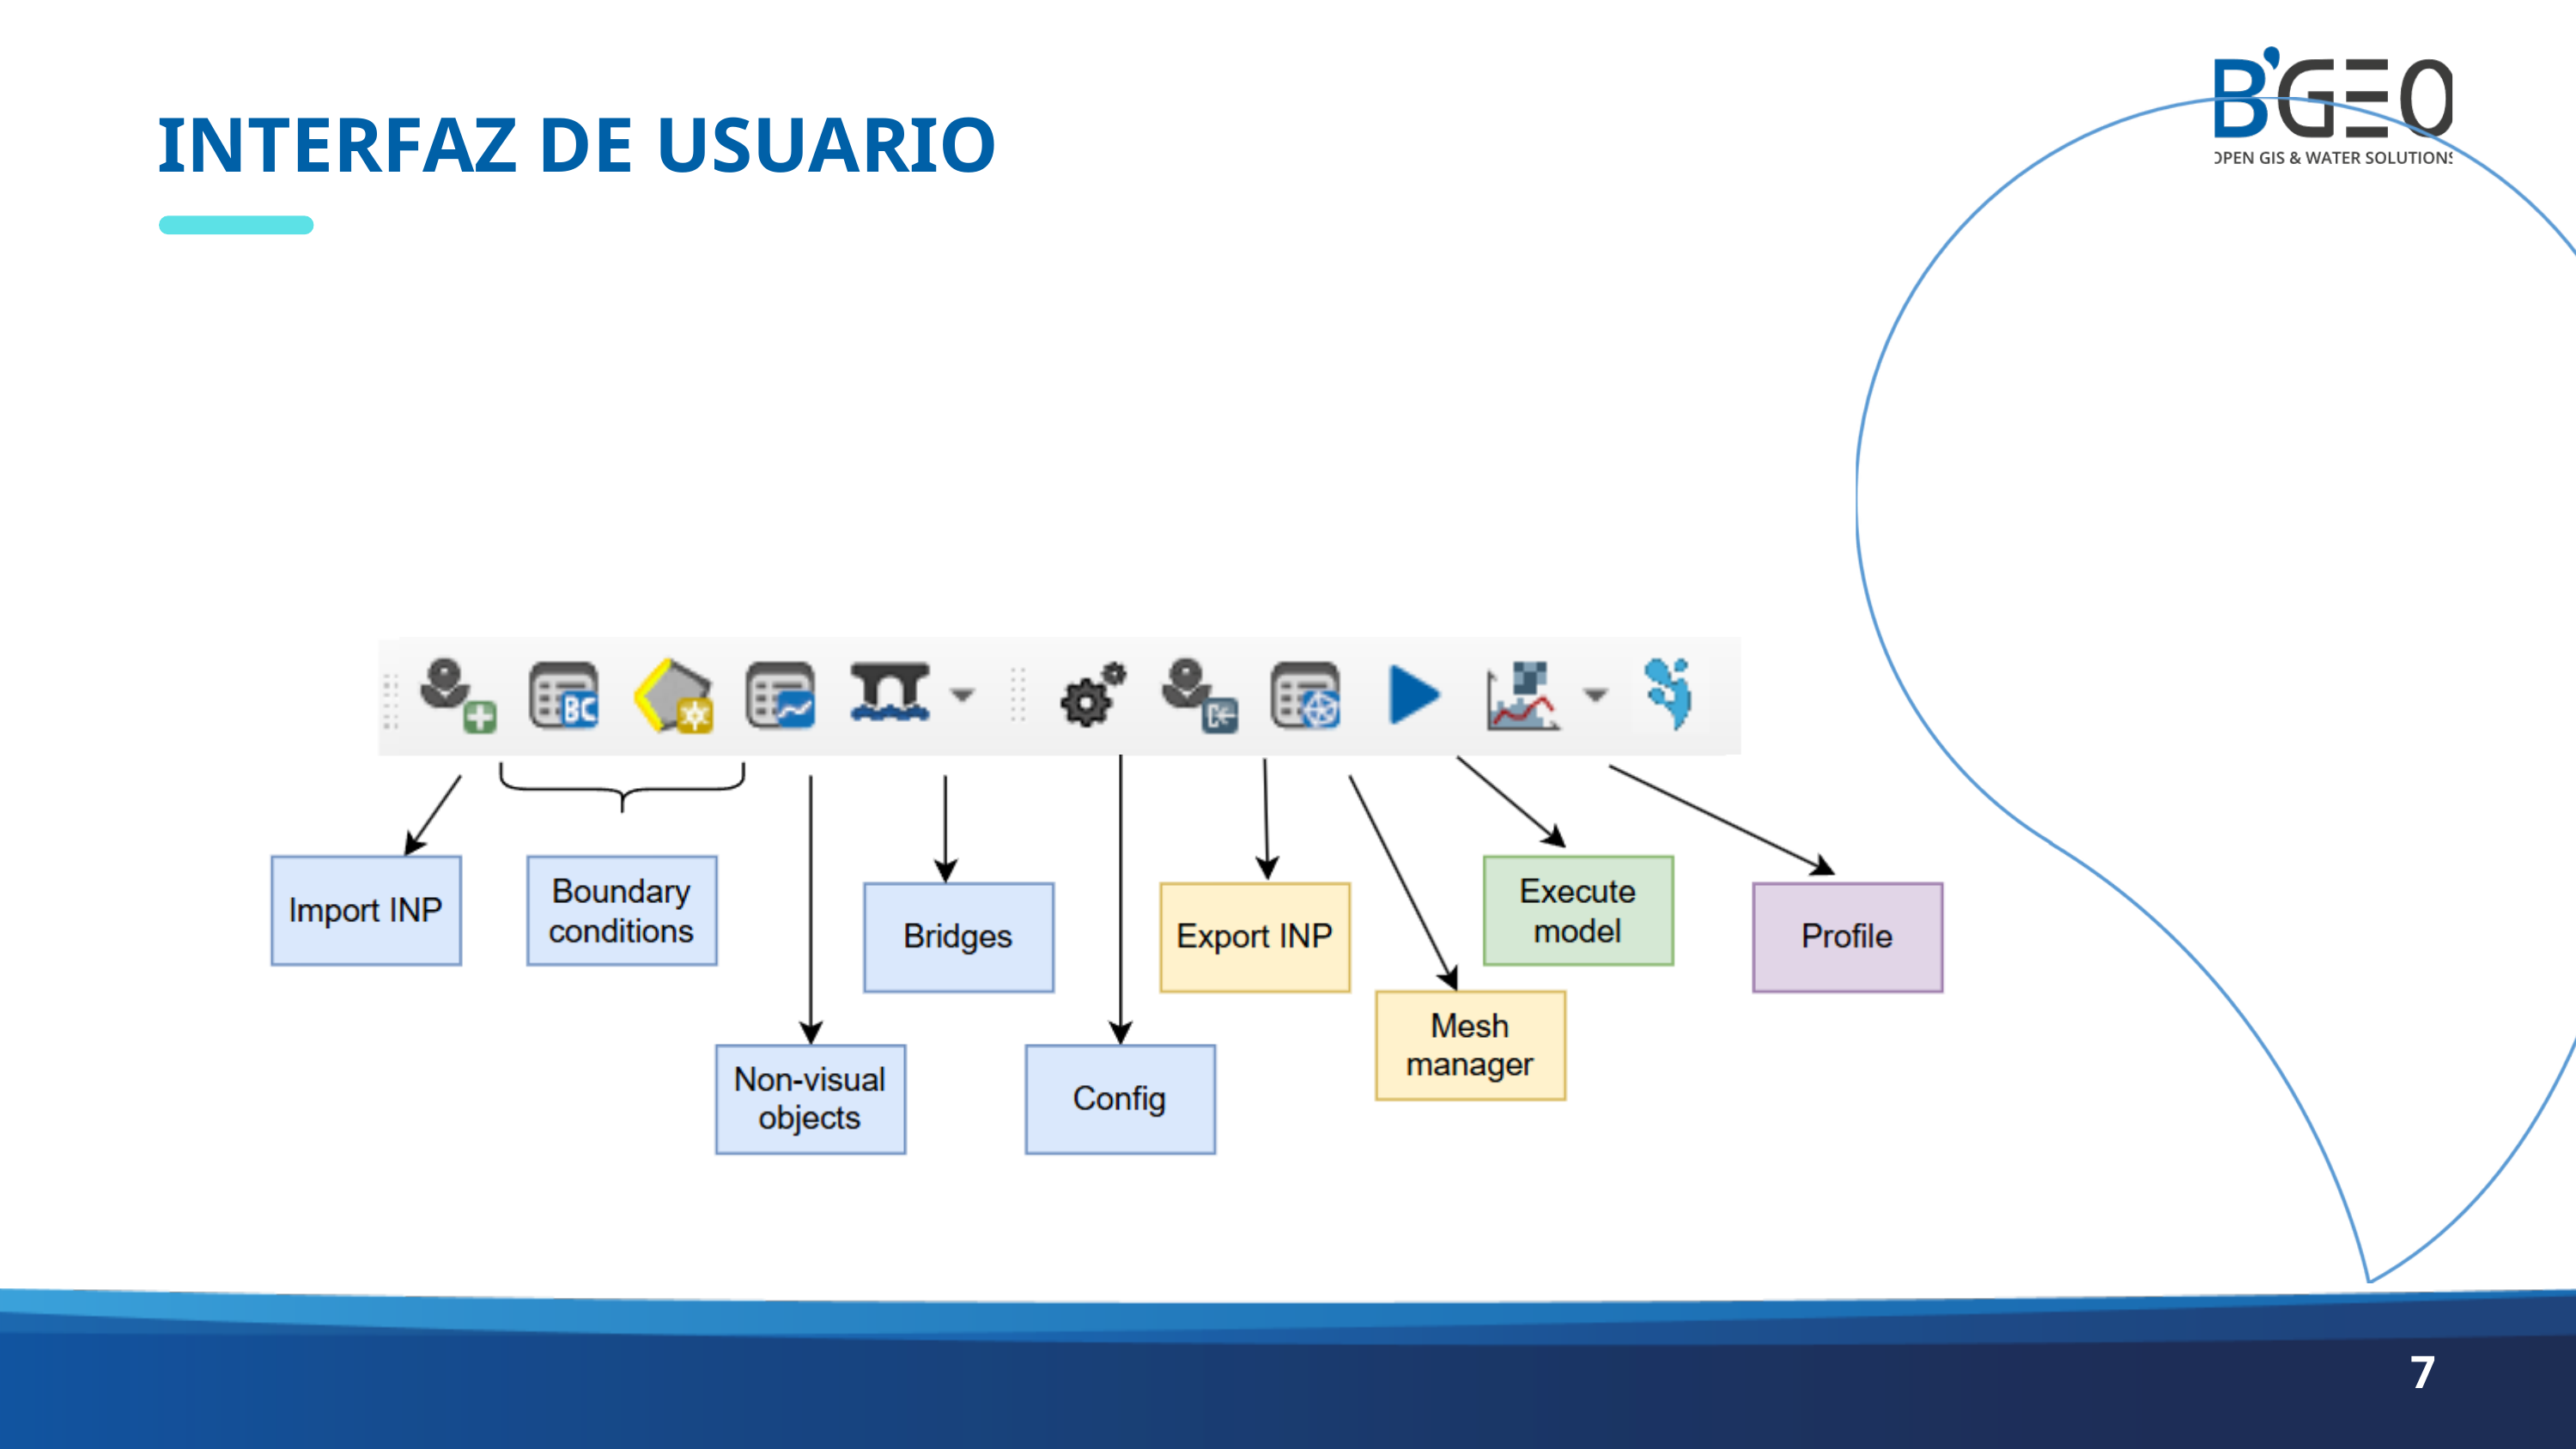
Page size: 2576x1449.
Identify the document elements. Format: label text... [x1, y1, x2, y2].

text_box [1856, 97, 2576, 1284]
text_box INTERFAZ DE USUARIO [157, 70, 1238, 188]
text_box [2215, 45, 2453, 95]
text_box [0, 1288, 2576, 1449]
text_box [246, 613, 1850, 1197]
